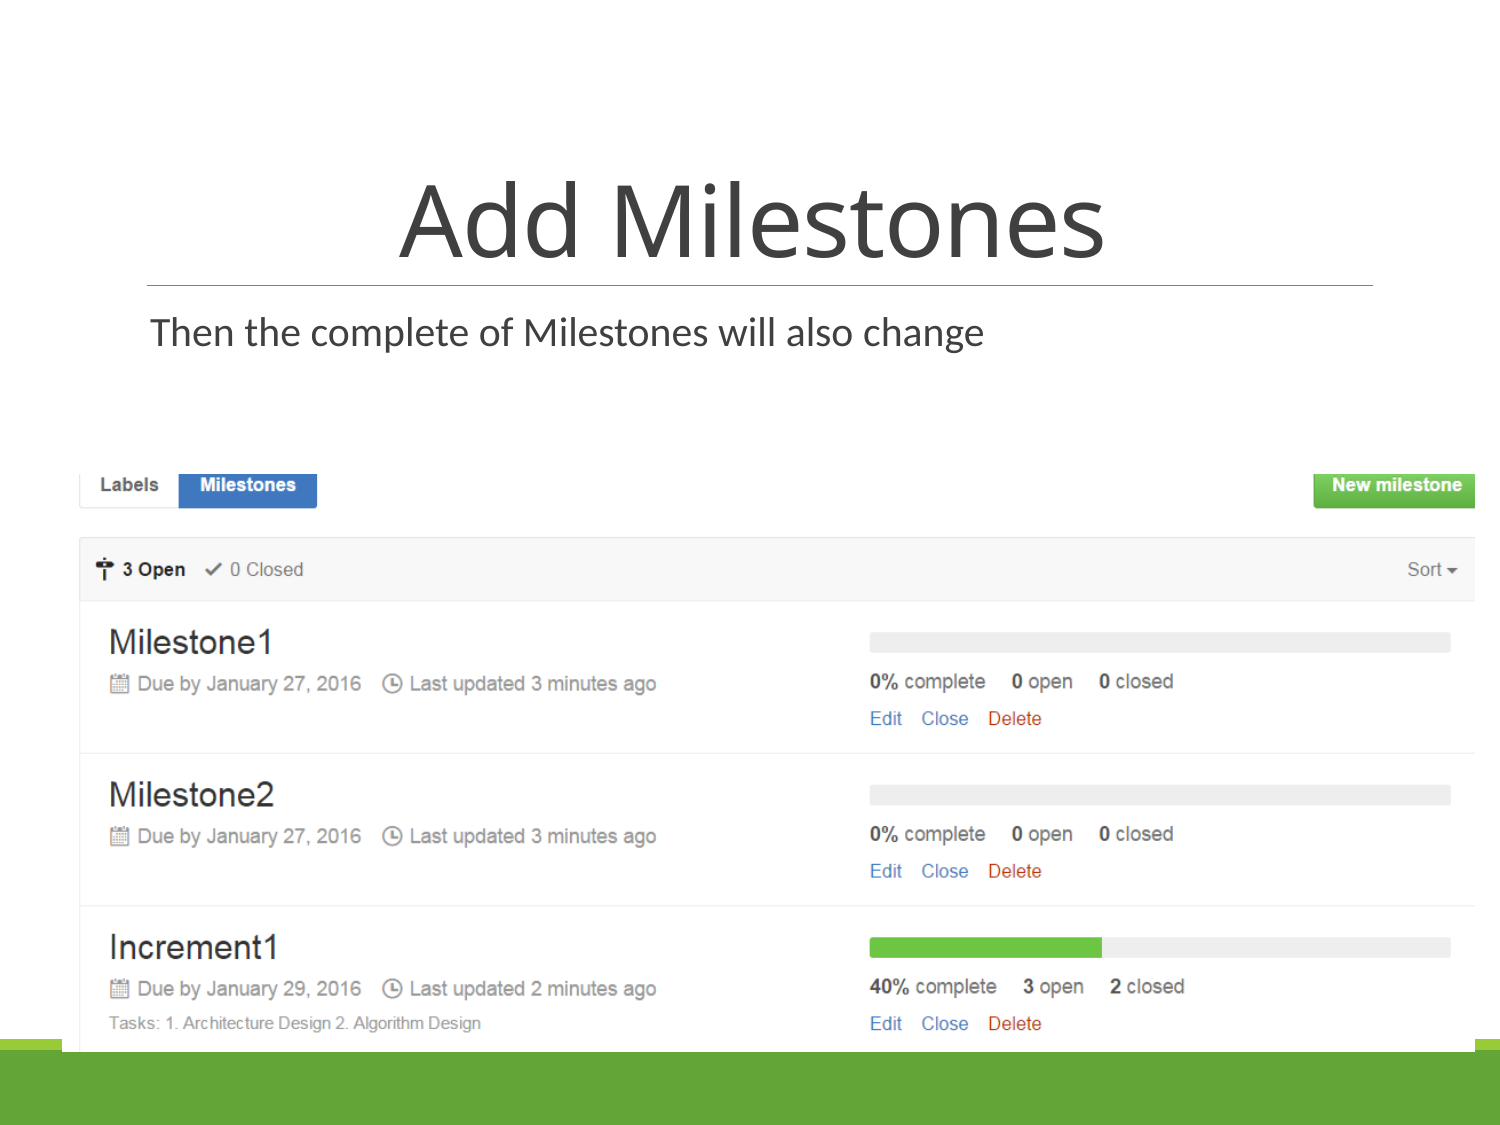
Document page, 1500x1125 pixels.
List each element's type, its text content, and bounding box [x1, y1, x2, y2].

title Add Milestones [135, 47, 1373, 285]
picture [61, 474, 1476, 1052]
list Then the complete of Milestones will also change [135, 302, 1373, 471]
